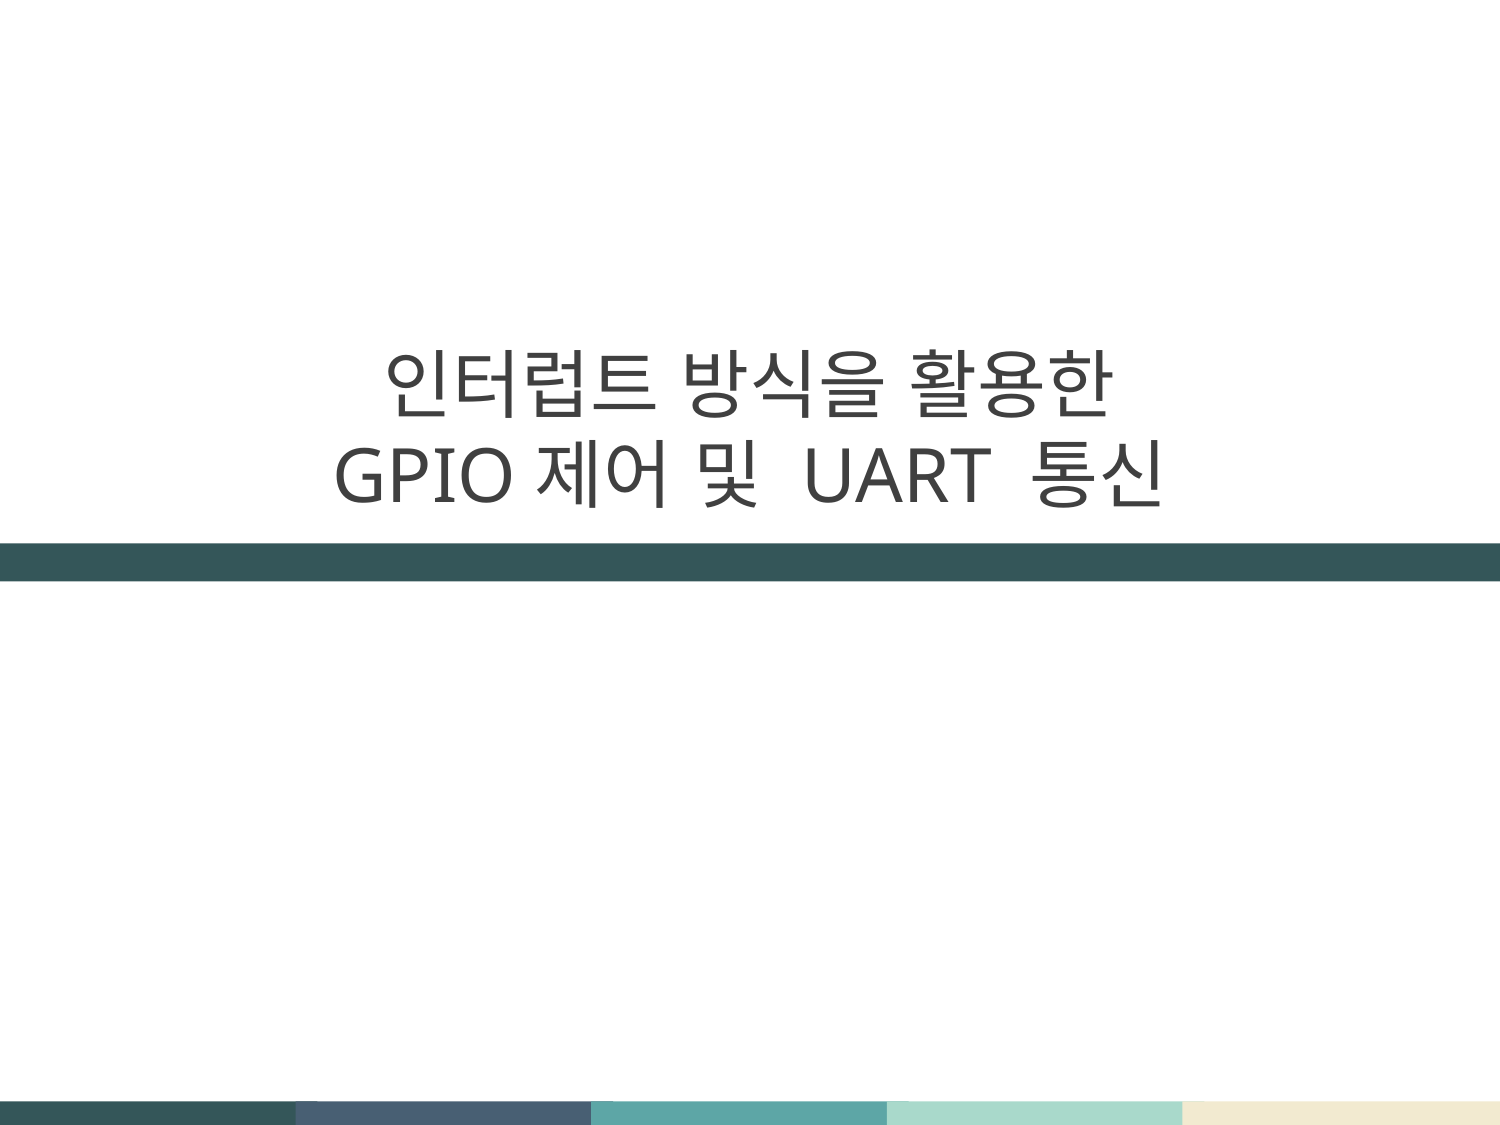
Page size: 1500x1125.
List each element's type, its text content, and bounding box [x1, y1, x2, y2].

text_box 인터럽트 방식을 활용한 GPIO제어 및 UART 통신 [332, 337, 1168, 518]
text_box [0, 541, 1500, 584]
